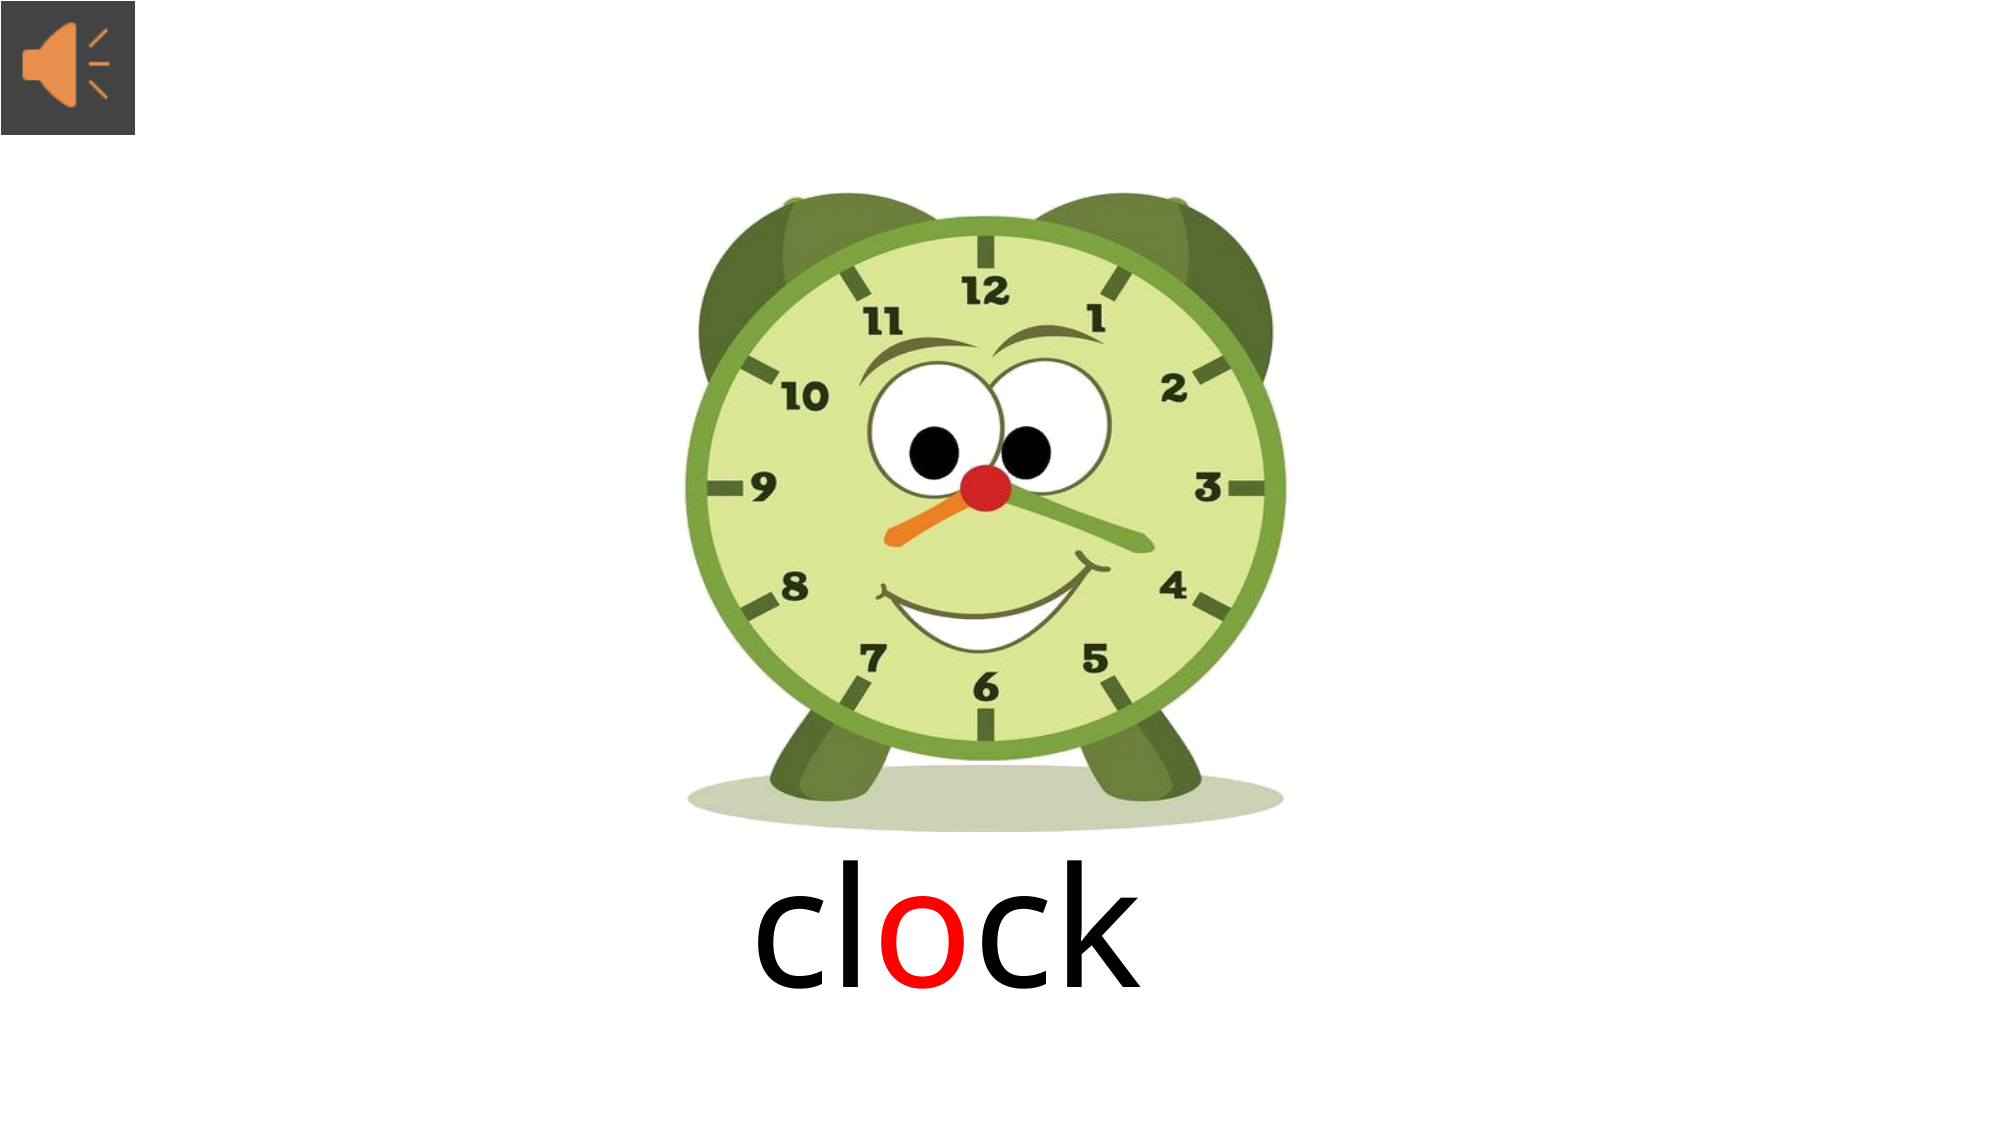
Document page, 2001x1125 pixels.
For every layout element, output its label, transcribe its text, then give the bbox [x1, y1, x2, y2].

text_box clock [734, 813, 1368, 1041]
picture [0, 0, 136, 136]
picture [628, 129, 1344, 844]
